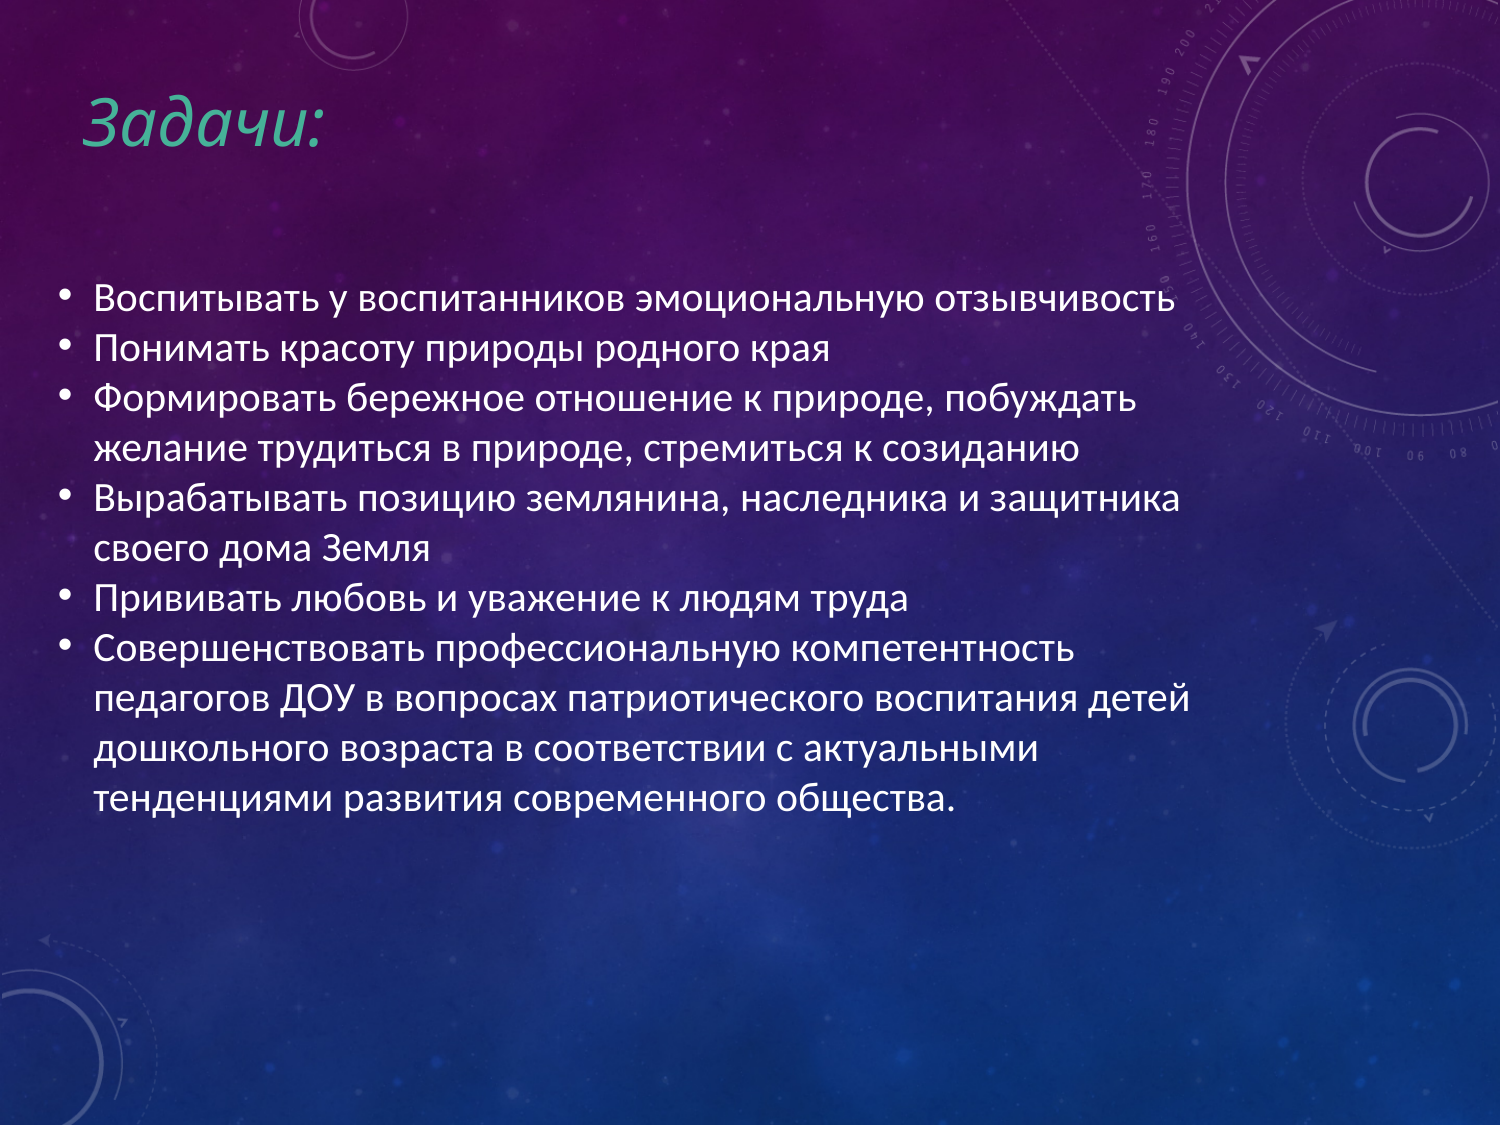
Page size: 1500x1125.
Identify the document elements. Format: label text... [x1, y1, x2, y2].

text_box Воспитывать у воспитанников эмоциональную отзывчивость Понимать красоту природы родного края Формировать бережное отношение к природе, побуждать желание трудиться в природе, стремиться к созиданию Вырабатывать позицию землянина, наследника и защитника своего дома Земля Прививать любовь и уважение к людям труда Совершенствовать профессиональную компетентность педагогов ДОУ в вопросах патриотического воспитания детей дошкольного возраста в соответствии с актуальными тенденциями развития современного общества. [43, 262, 1255, 1000]
picture [0, 0, 1500, 1125]
text_box Задачи: [68, 0, 1344, 239]
